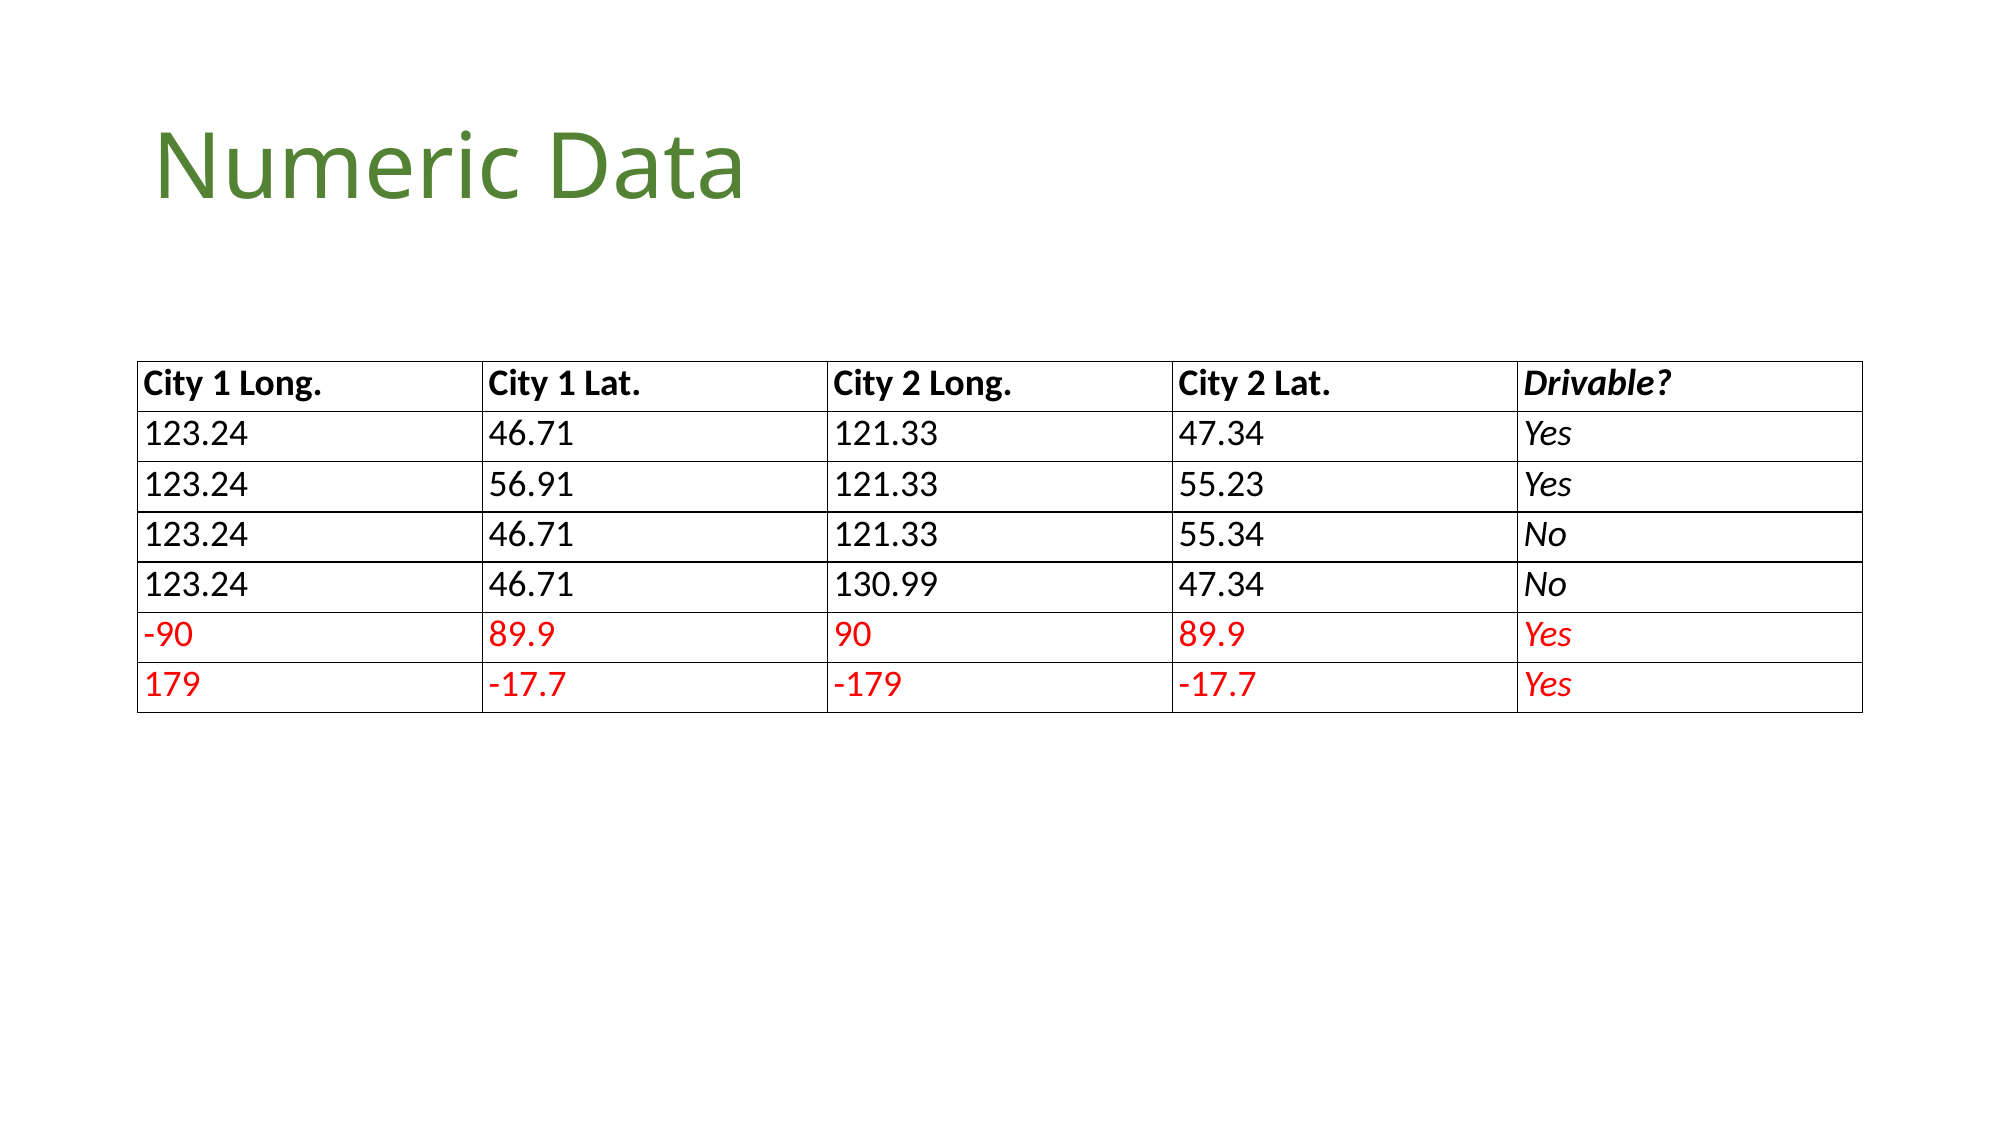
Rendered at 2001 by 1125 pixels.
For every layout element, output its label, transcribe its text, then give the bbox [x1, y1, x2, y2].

table_cell 179 [138, 663, 482, 712]
table_cell Yes [1518, 462, 1862, 511]
table_cell -179 [828, 663, 1172, 712]
table_cell 123.24 [138, 462, 482, 511]
table_cell 55.23 [1173, 462, 1517, 511]
table_cell 121.33 [828, 412, 1172, 461]
table_cell -17.7 [483, 663, 827, 712]
table_cell 121.33 [828, 462, 1172, 511]
table_cell 47.34 [1173, 563, 1517, 612]
table_header City 2 Long. [828, 362, 1172, 411]
table_cell Yes [1518, 613, 1862, 662]
table_cell Yes [1518, 412, 1862, 461]
table_cell 56.91 [483, 462, 827, 511]
title Numeric Data [137, 59, 1863, 278]
table_cell 47.34 [1173, 412, 1517, 461]
table_header City 2 Lat. [1173, 362, 1517, 411]
table_cell 46.71 [483, 513, 827, 561]
table_cell 123.24 [138, 412, 482, 461]
table_cell 121.33 [828, 513, 1172, 561]
table_cell 89.9 [1173, 613, 1517, 662]
table_cell 46.71 [483, 412, 827, 461]
table_cell No [1518, 513, 1862, 561]
table_cell No [1518, 563, 1862, 612]
table_header Drivable? [1518, 362, 1862, 411]
table_header City 1 Lat. [483, 362, 827, 411]
table_cell 46.71 [483, 563, 827, 612]
table_header City 1 Long. [138, 362, 482, 411]
table_cell 90 [828, 613, 1172, 662]
table_cell 123.24 [138, 563, 482, 612]
table_cell 130.99 [828, 563, 1172, 612]
table_cell Yes [1518, 663, 1862, 712]
table_cell 55.34 [1173, 513, 1517, 561]
table_cell -17.7 [1173, 663, 1517, 712]
table_cell 123.24 [138, 513, 482, 561]
table_cell -90 [138, 613, 482, 662]
table_cell 89.9 [483, 613, 827, 662]
